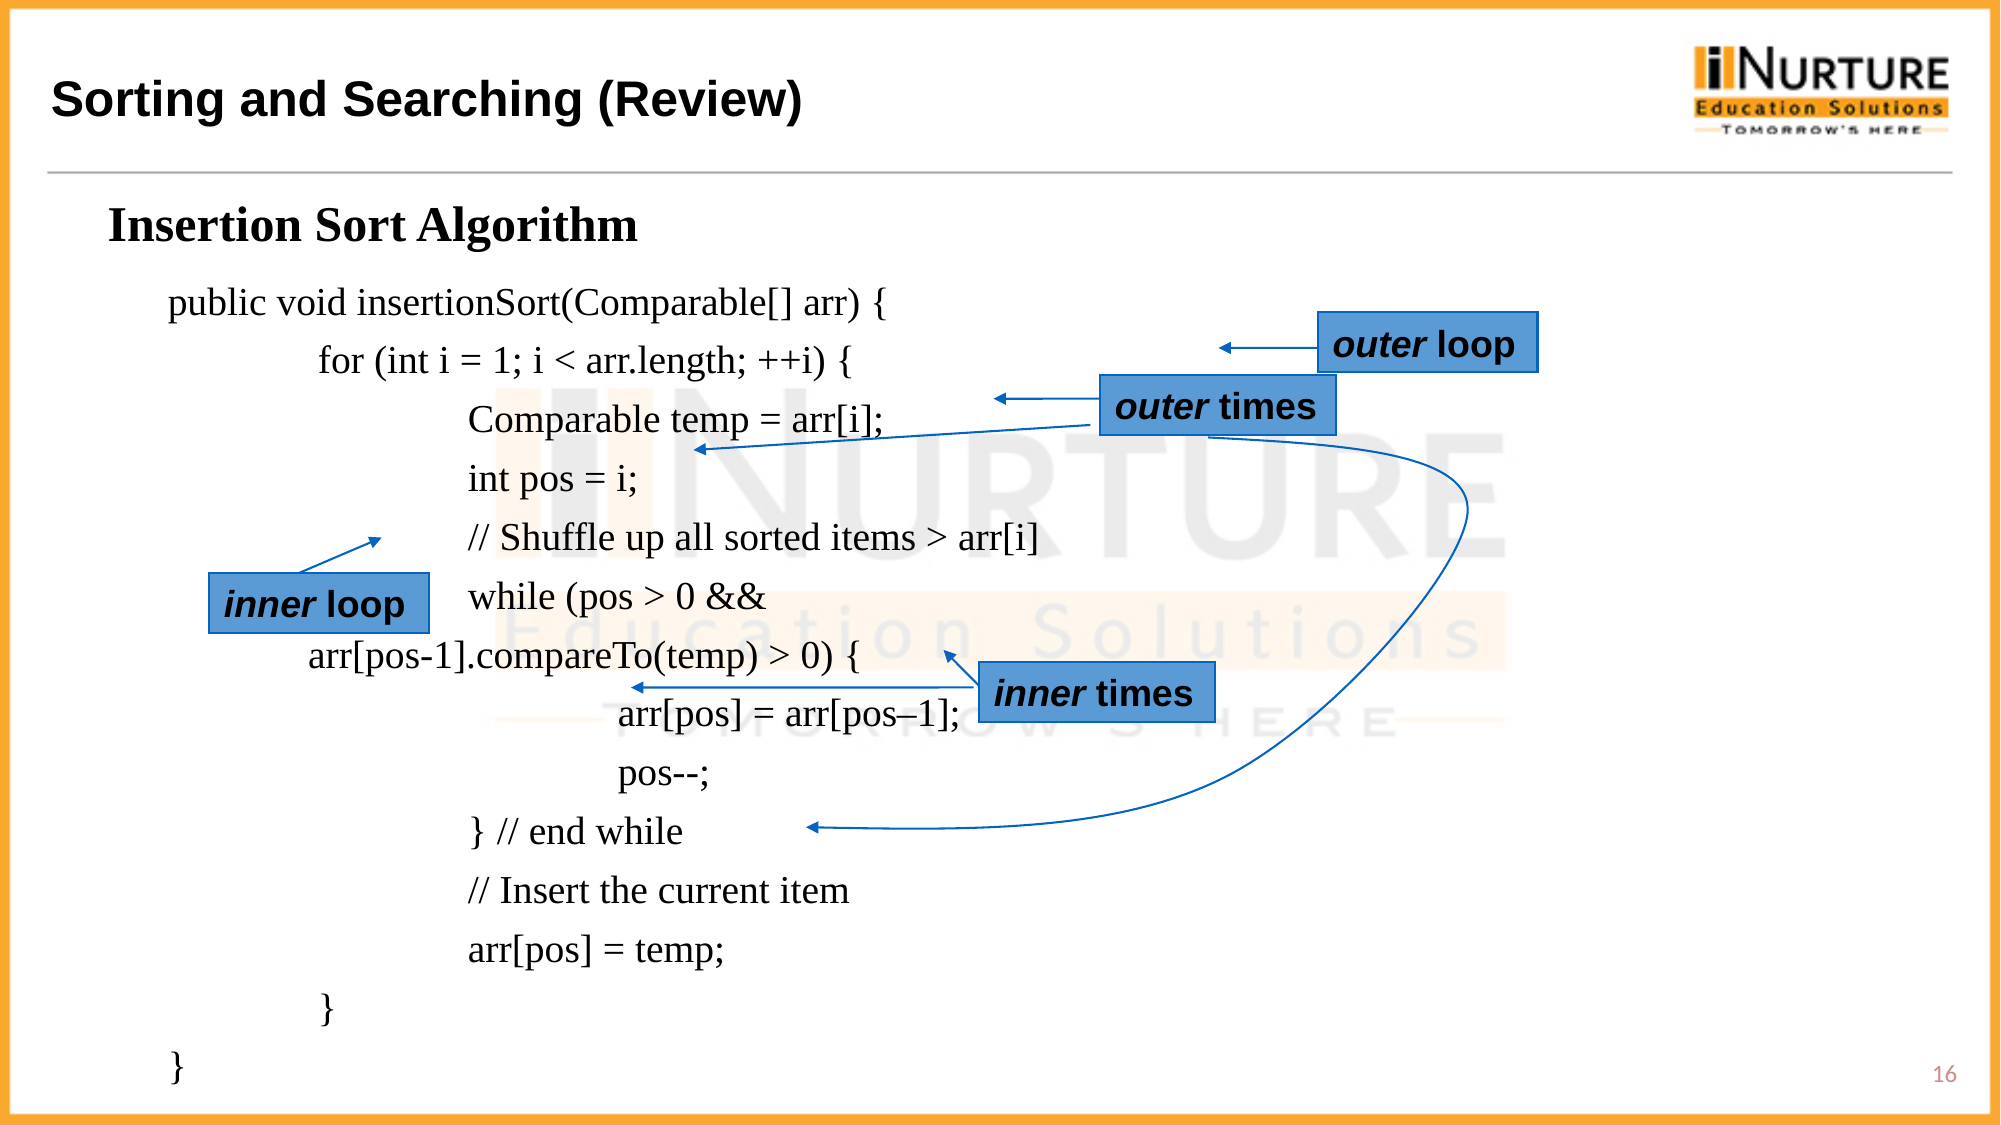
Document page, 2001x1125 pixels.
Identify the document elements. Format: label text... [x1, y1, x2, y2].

text_box Sorting and Searching (Review) [33, 59, 1716, 134]
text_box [209, 537, 430, 636]
slide_number 16 [1901, 1042, 1973, 1103]
text_box [805, 438, 1468, 834]
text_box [993, 374, 1337, 438]
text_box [1218, 312, 1538, 375]
picture [0, 0, 2001, 1125]
text_box [631, 681, 943, 694]
text_box Insertion Sort Algorithm [33, 183, 1902, 259]
text_box public void insertionSort(Comparable[] arr) { for (int i = 1; i < arr.length; ++i) { Comparable temp = arr[i]; int pos = i; // Shuffle up all sorted items > arr[i] while (pos > 0 && arr[pos-1].compareTo(temp) > 0) { arr[pos] = arr[pos–1]; pos--; } // end while // Insert the current item arr[pos] = temp; } } [153, 277, 1502, 1109]
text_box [943, 649, 1216, 725]
text_box [693, 431, 993, 456]
